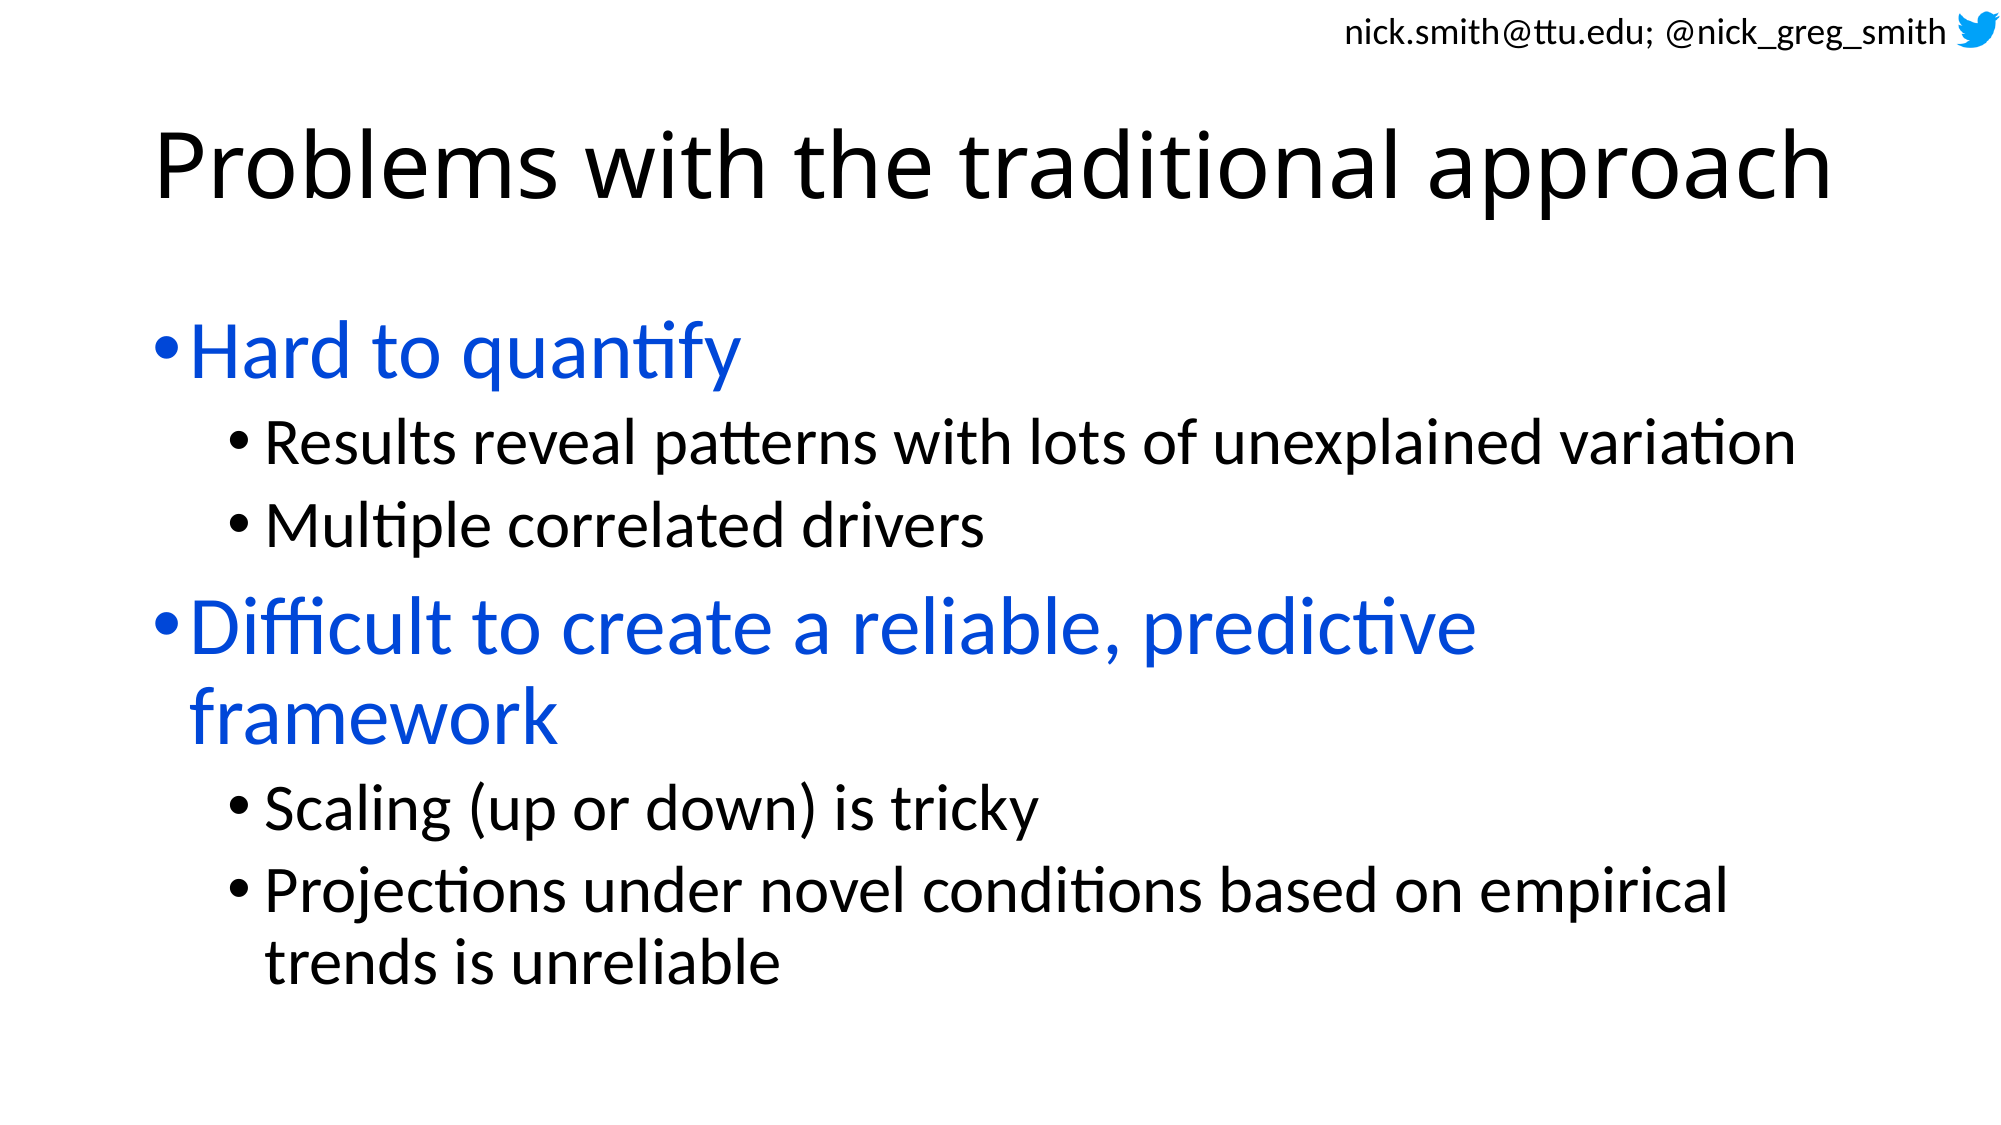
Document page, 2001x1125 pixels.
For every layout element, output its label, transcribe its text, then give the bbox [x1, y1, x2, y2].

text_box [1325, 0, 2000, 60]
list Hard to quantify Results reveal patterns with lots of unexplained variation Multiple correlated drivers Difficult to create a reliable, predictive framework Scaling (up or down) is tricky Projections under novel conditions based on empirical trends is unreliable [137, 299, 1863, 1014]
title Problems with the traditional approach [137, 59, 1863, 278]
